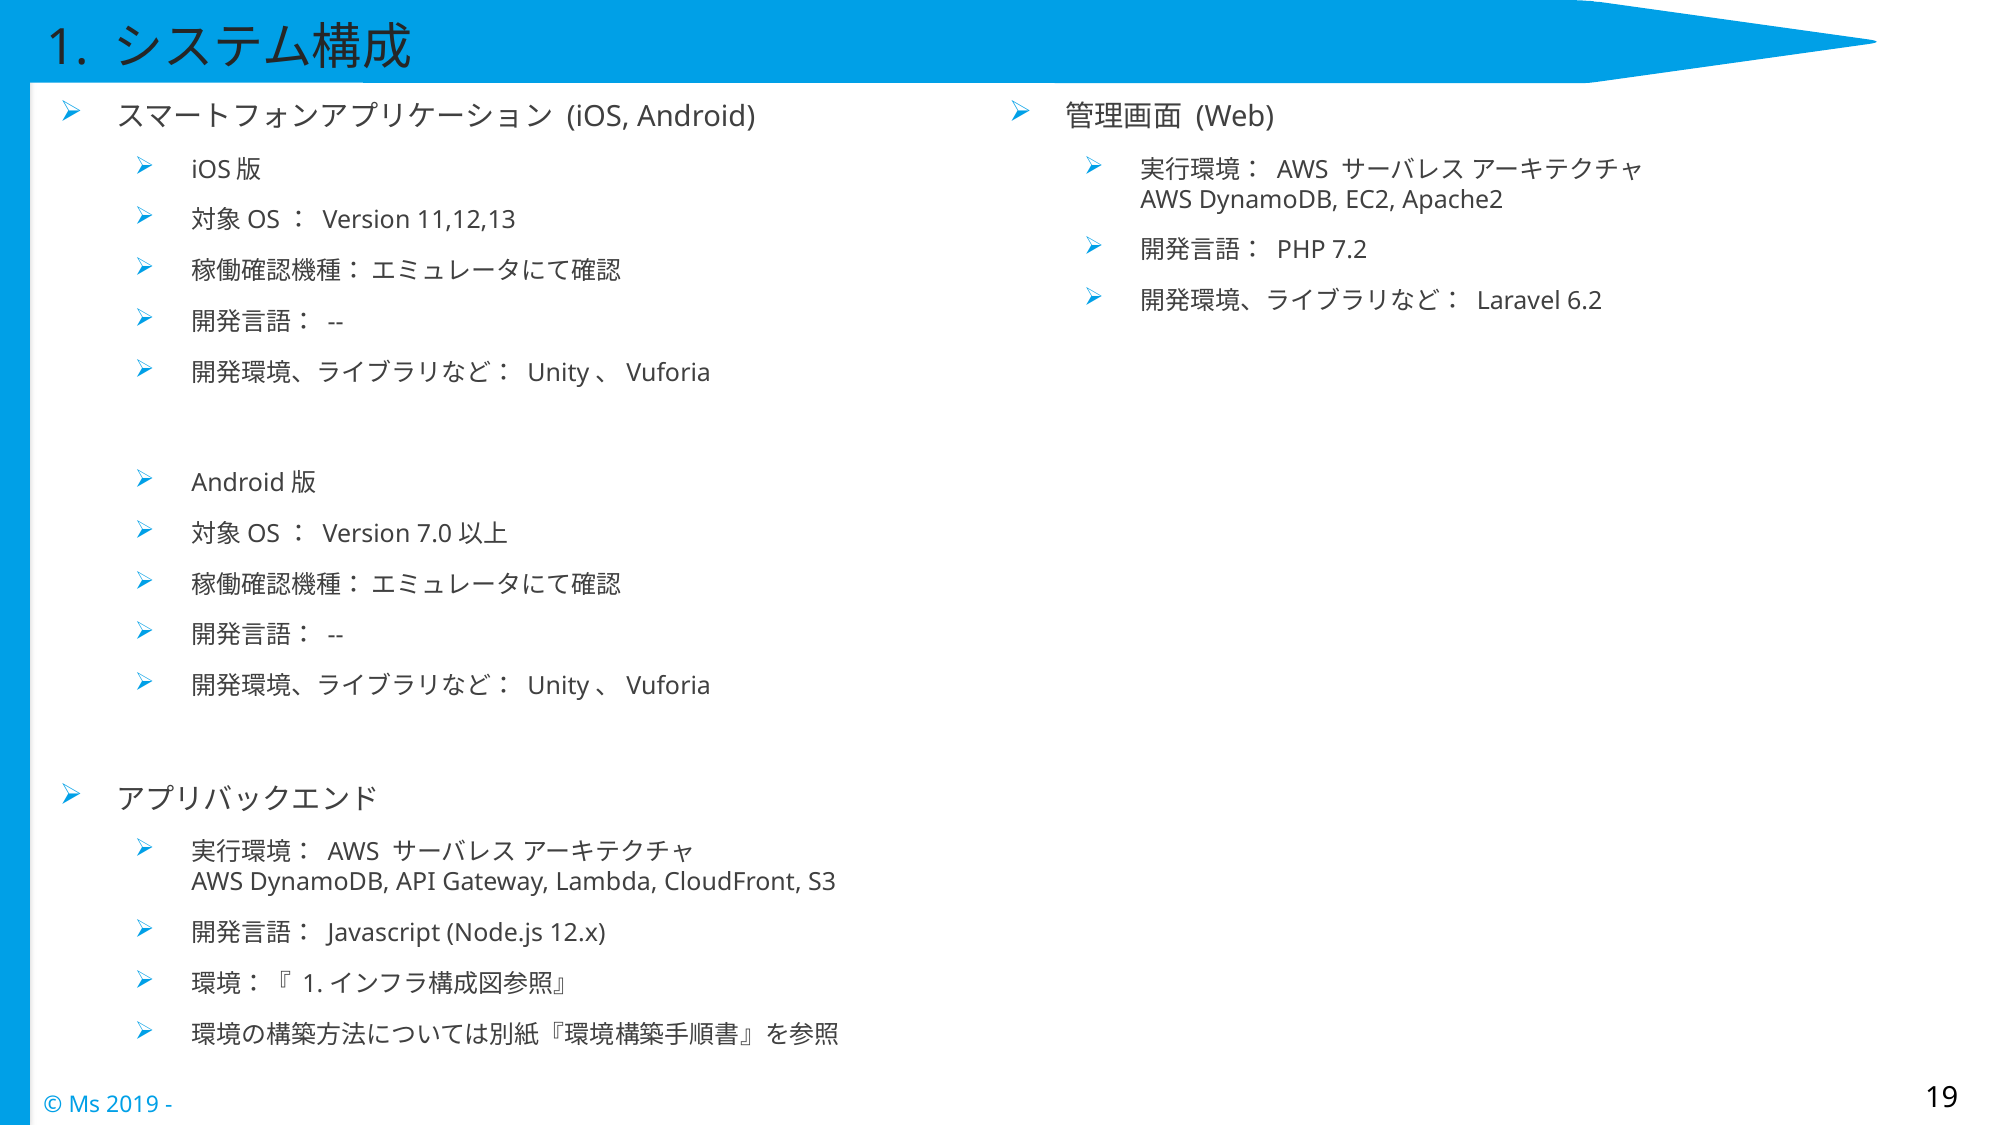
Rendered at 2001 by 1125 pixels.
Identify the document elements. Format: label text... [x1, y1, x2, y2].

title 1. システム構成 [31, 6, 1581, 77]
slide_number 19 [1845, 1070, 1974, 1114]
list スマートフォンアプリケーション (iOS, Android) iOS版 対象OS： Version 11,12,13 稼働確認機種： エミュレータにて確認 開発言語： -- 開発環境、ライブラリなど： Unity、Vuforia Android版 対象OS： Version 7.0以上 稼働確認機種： エミュレータにて確認 開発言語： -- 開発環境、ライブラリなど： Unity、Vuforia アプリバックエンド 実行環境： AWS サーバレス アーキテクチャ AWS DynamoDB, API Gateway, Lambda, CloudFront, S3 開発言語： Javascript (Node.js 12.x) 環境：『 1.インフラ構成図参照』 環境の構築方法については別紙『環境構築手順書』を参照 管理画面 (Web) 実行環境： AWS サーバレス アーキテクチャ AWS DynamoDB, EC2, Apache2 開発言語： PHP 7.2 開発環境、ライブラリなど： Laravel 6.2 [45, 90, 1974, 1083]
